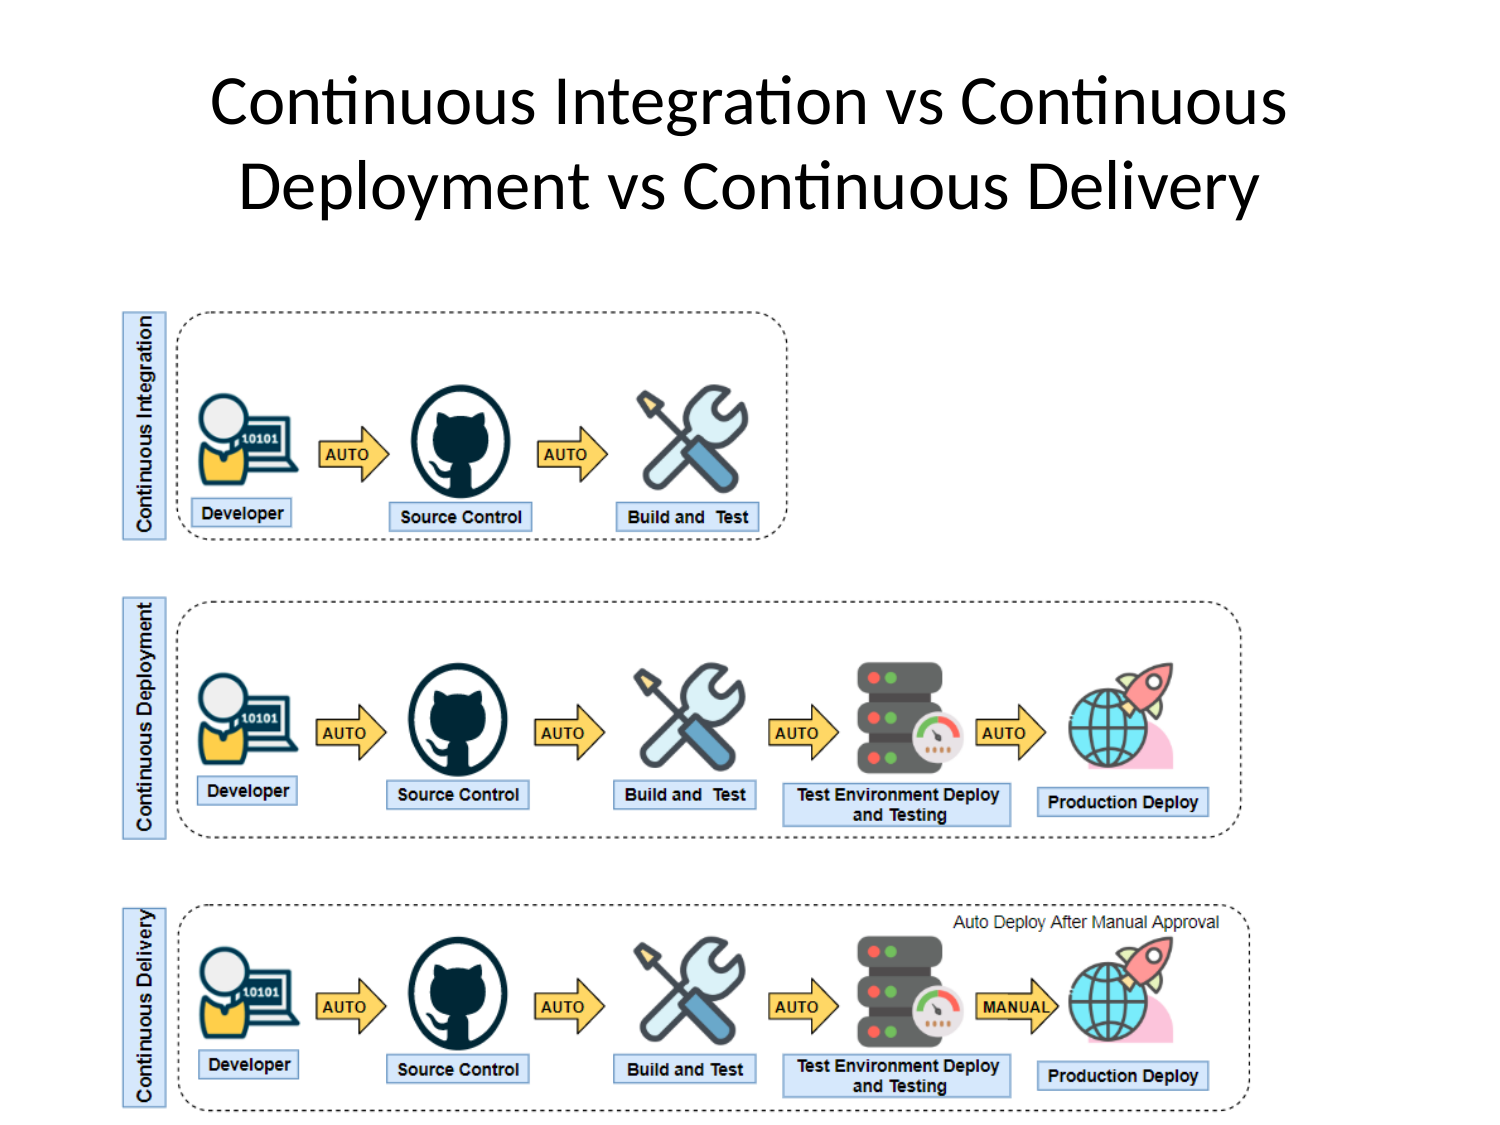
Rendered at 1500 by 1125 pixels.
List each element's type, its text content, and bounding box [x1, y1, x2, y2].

picture [100, 295, 1264, 1125]
title Continuous Integration vs Continuous Deployment vs Continuous Delivery [75, 45, 1425, 233]
